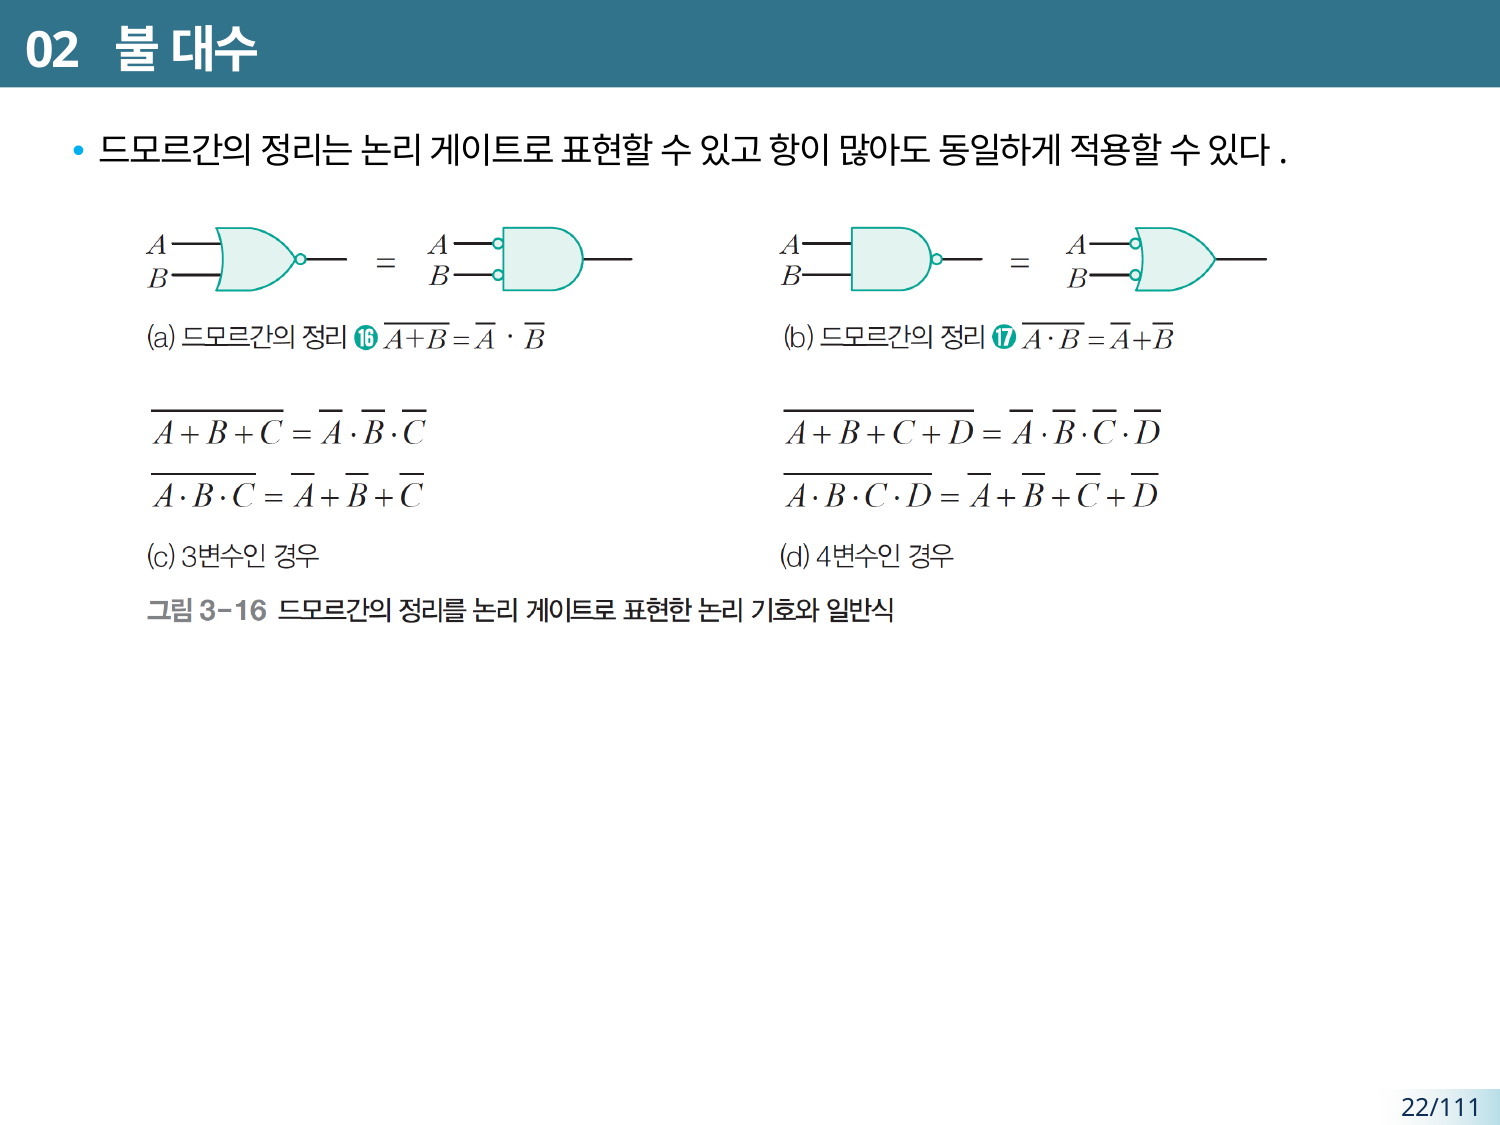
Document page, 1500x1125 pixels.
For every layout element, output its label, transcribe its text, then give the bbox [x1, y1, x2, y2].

picture [135, 218, 1274, 634]
title 02 불 대수 [10, 8, 1288, 87]
list 드모르간의 정리는 논리 게이트로 표현할 수 있고 항이 많아도 동일하게 적용할 수 있다. [10, 116, 1481, 1047]
